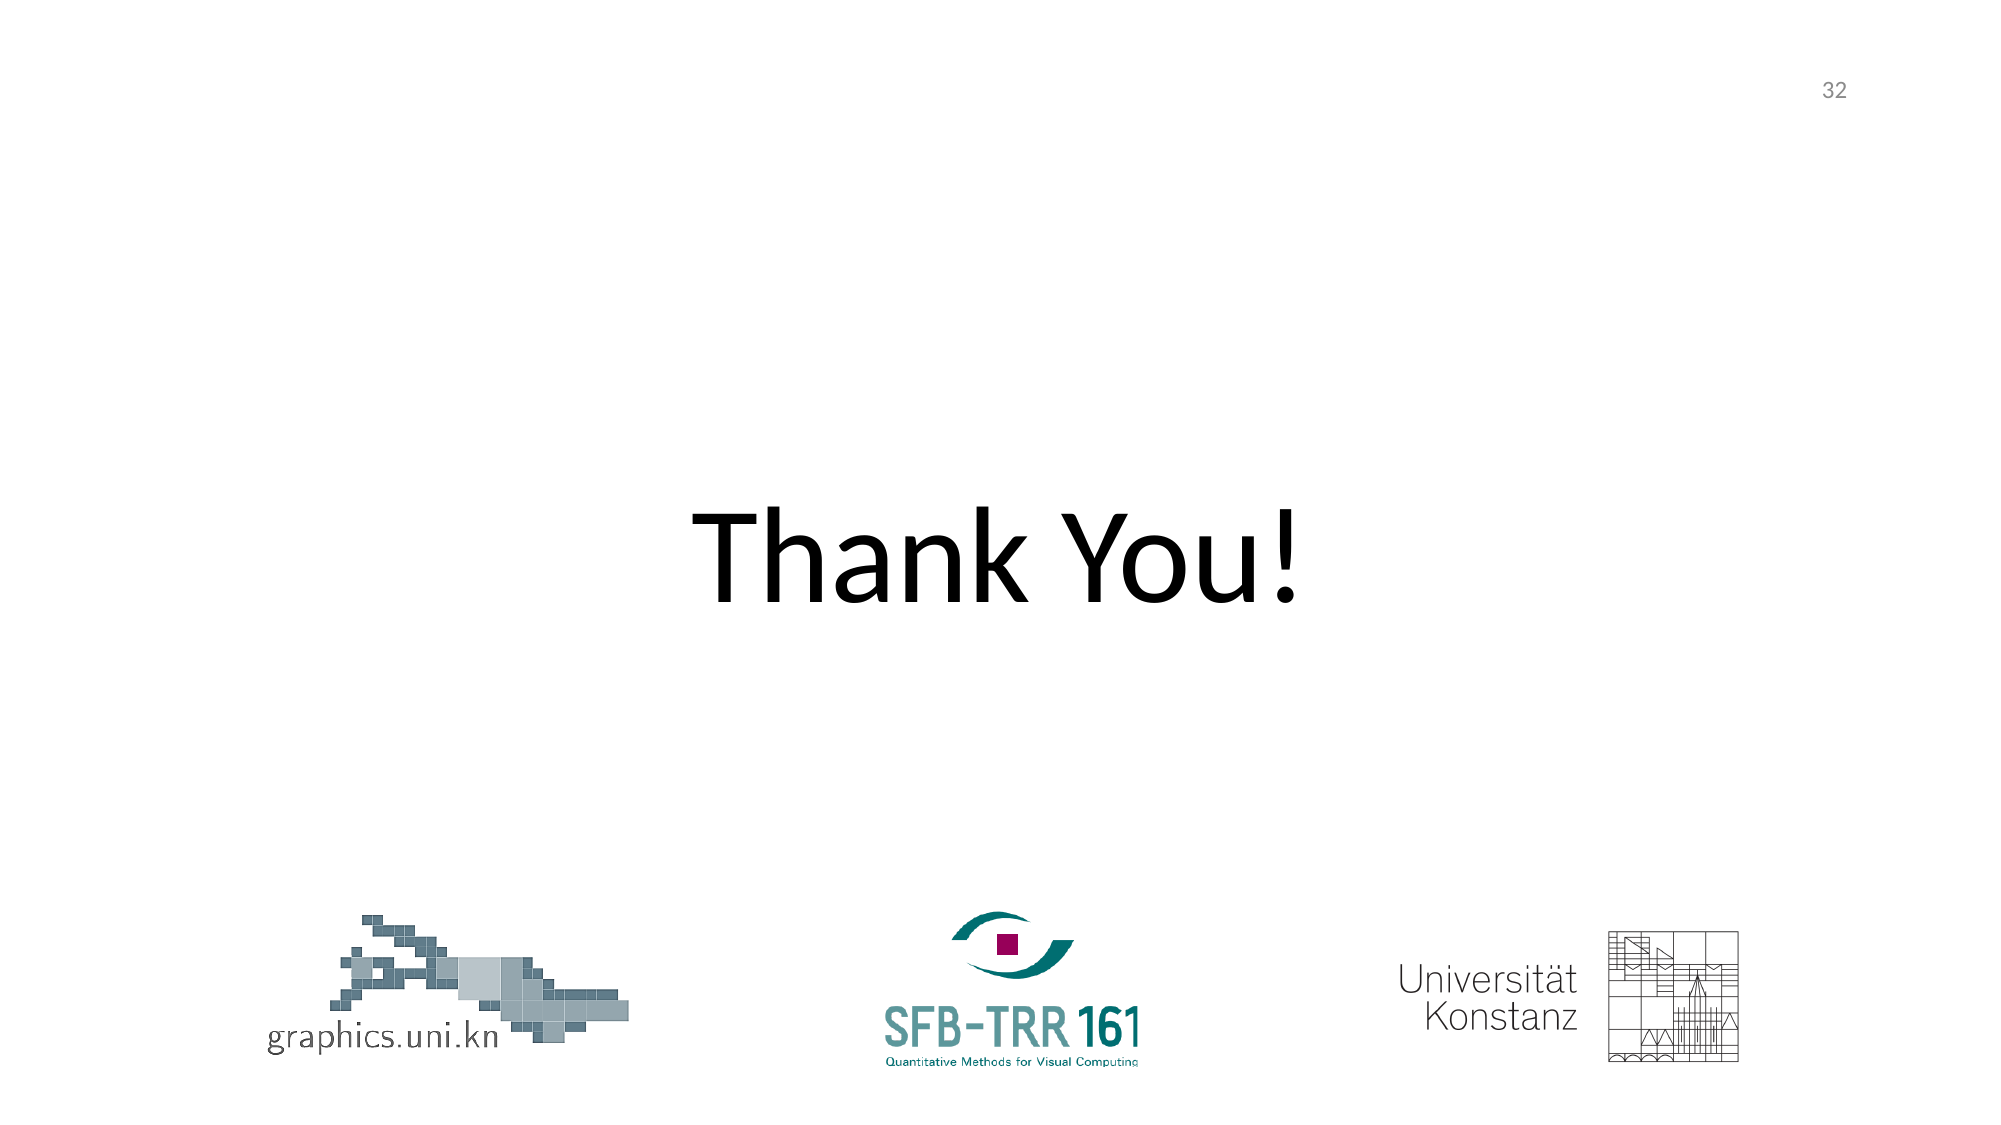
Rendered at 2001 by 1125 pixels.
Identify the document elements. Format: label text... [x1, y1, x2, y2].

slide_number 31 [1412, 58, 1863, 119]
list Thank You! [616, 476, 1384, 649]
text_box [256, 911, 1743, 1085]
